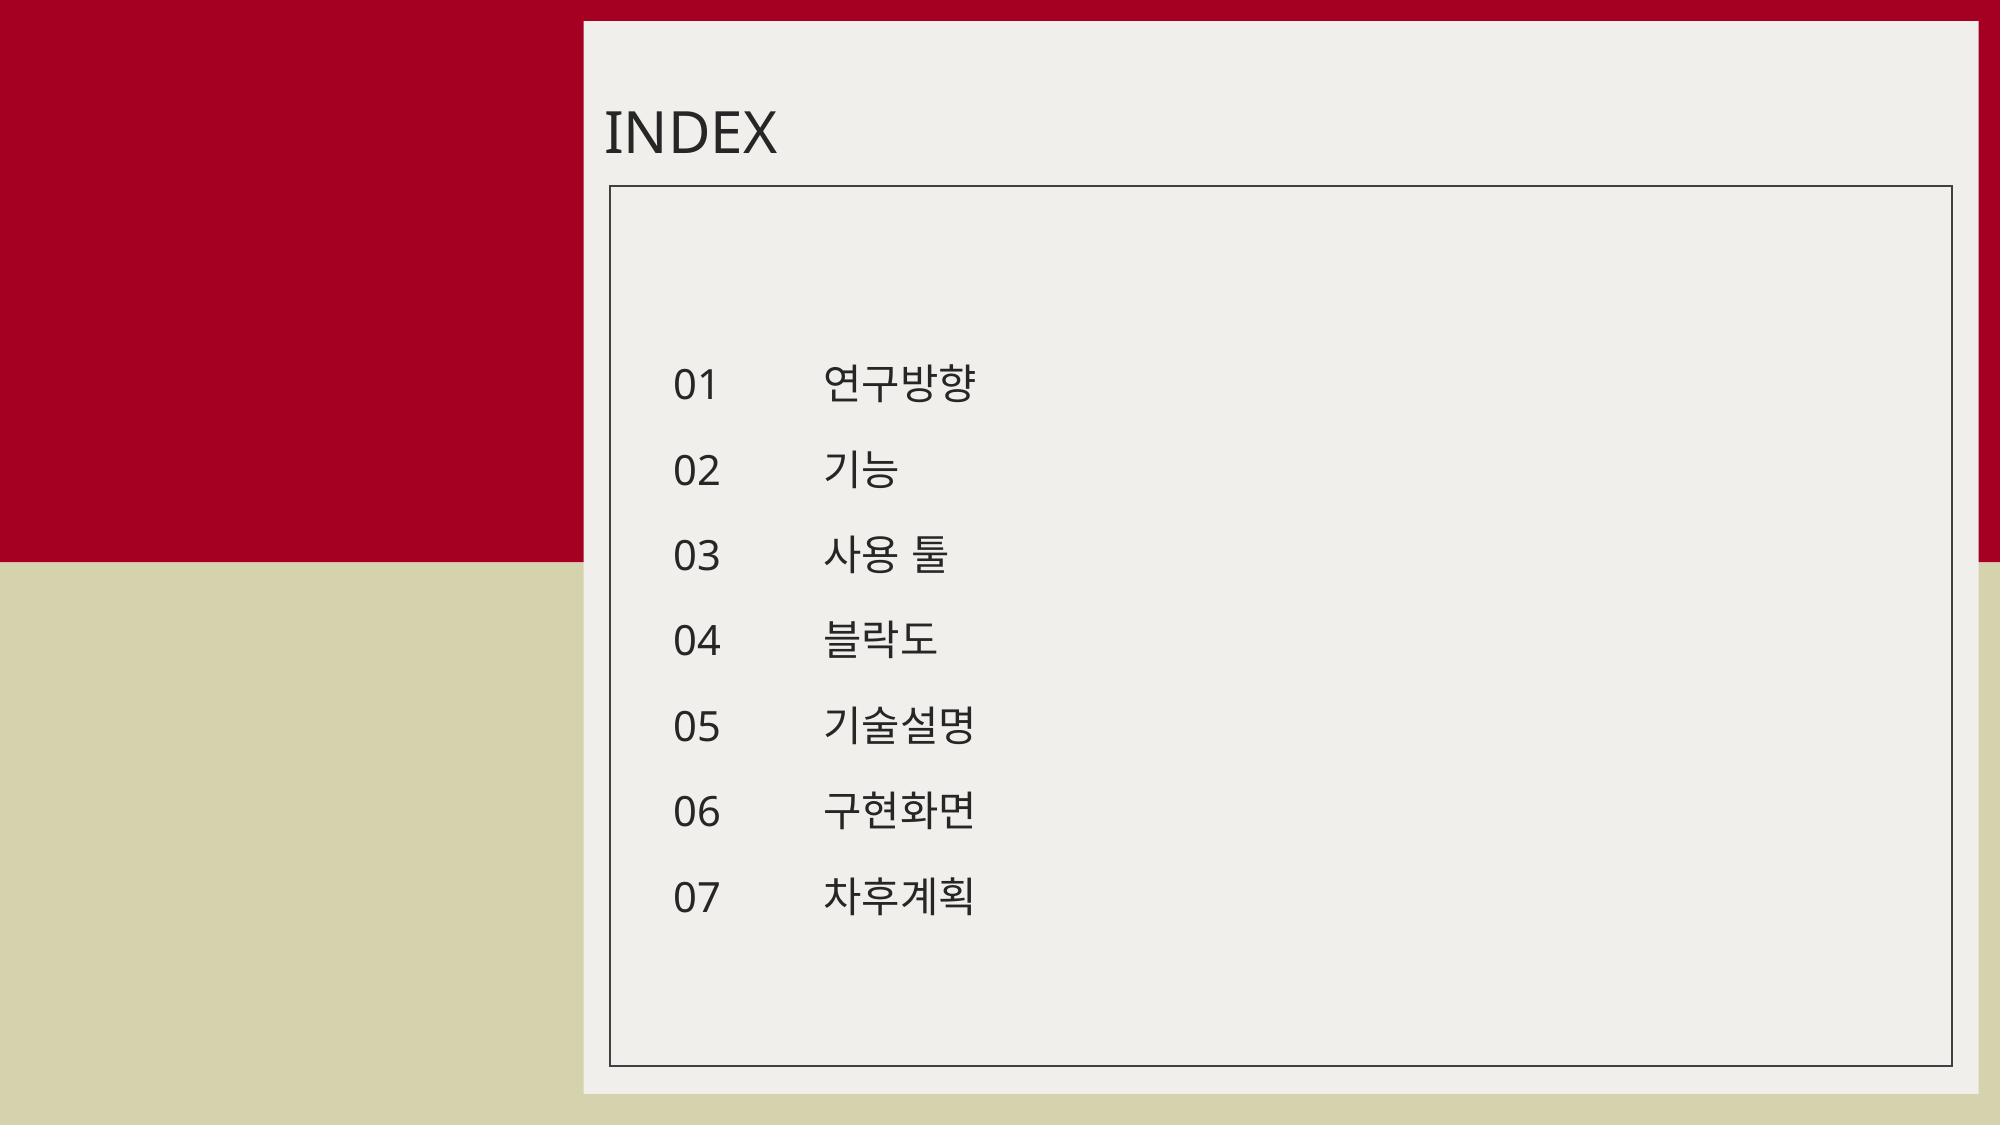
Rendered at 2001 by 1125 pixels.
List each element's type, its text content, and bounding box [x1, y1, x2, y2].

text_box 01 연구방향 02 기능 03 사용 툴 04 블락도 05 기술설명 06 구현화면 07 차후계획 [658, 325, 1604, 928]
text_box INDEX [589, 87, 793, 173]
